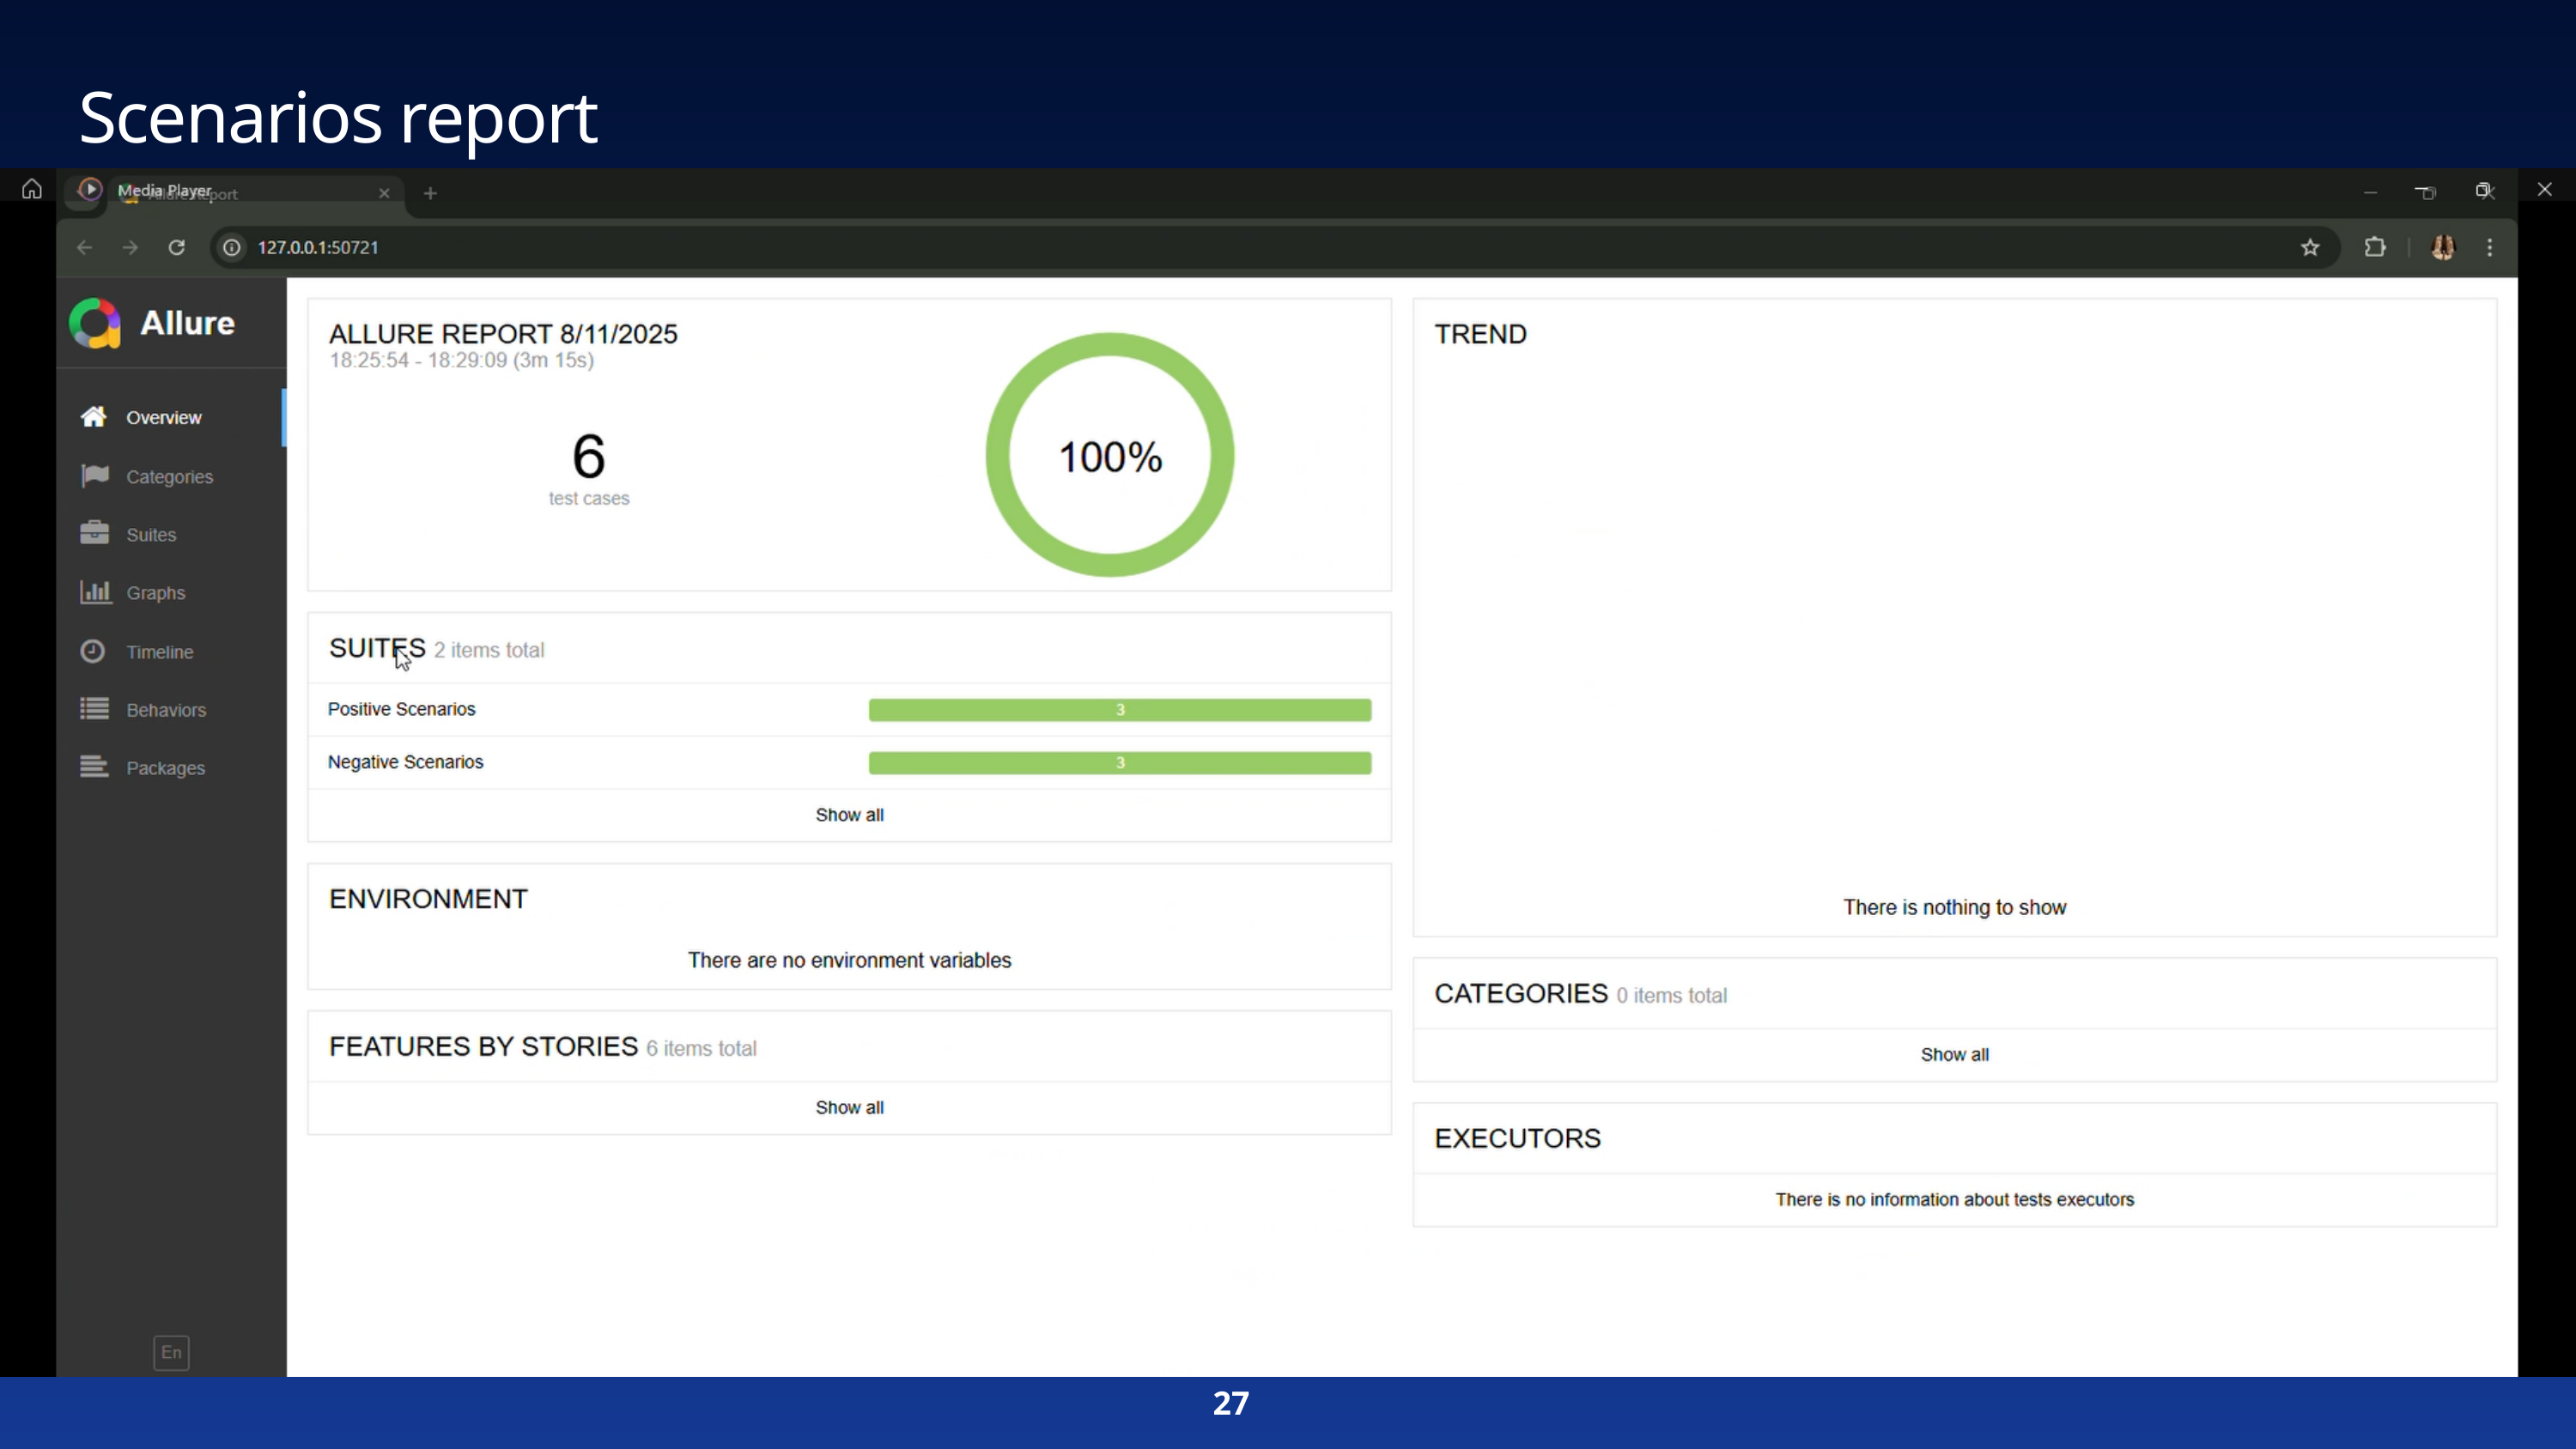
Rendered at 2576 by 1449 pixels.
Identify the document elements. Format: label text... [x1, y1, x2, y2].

text_box [0, 168, 2576, 1377]
text_box Scenarios report [33, 72, 646, 157]
text_box 27 [1205, 1379, 1259, 1422]
